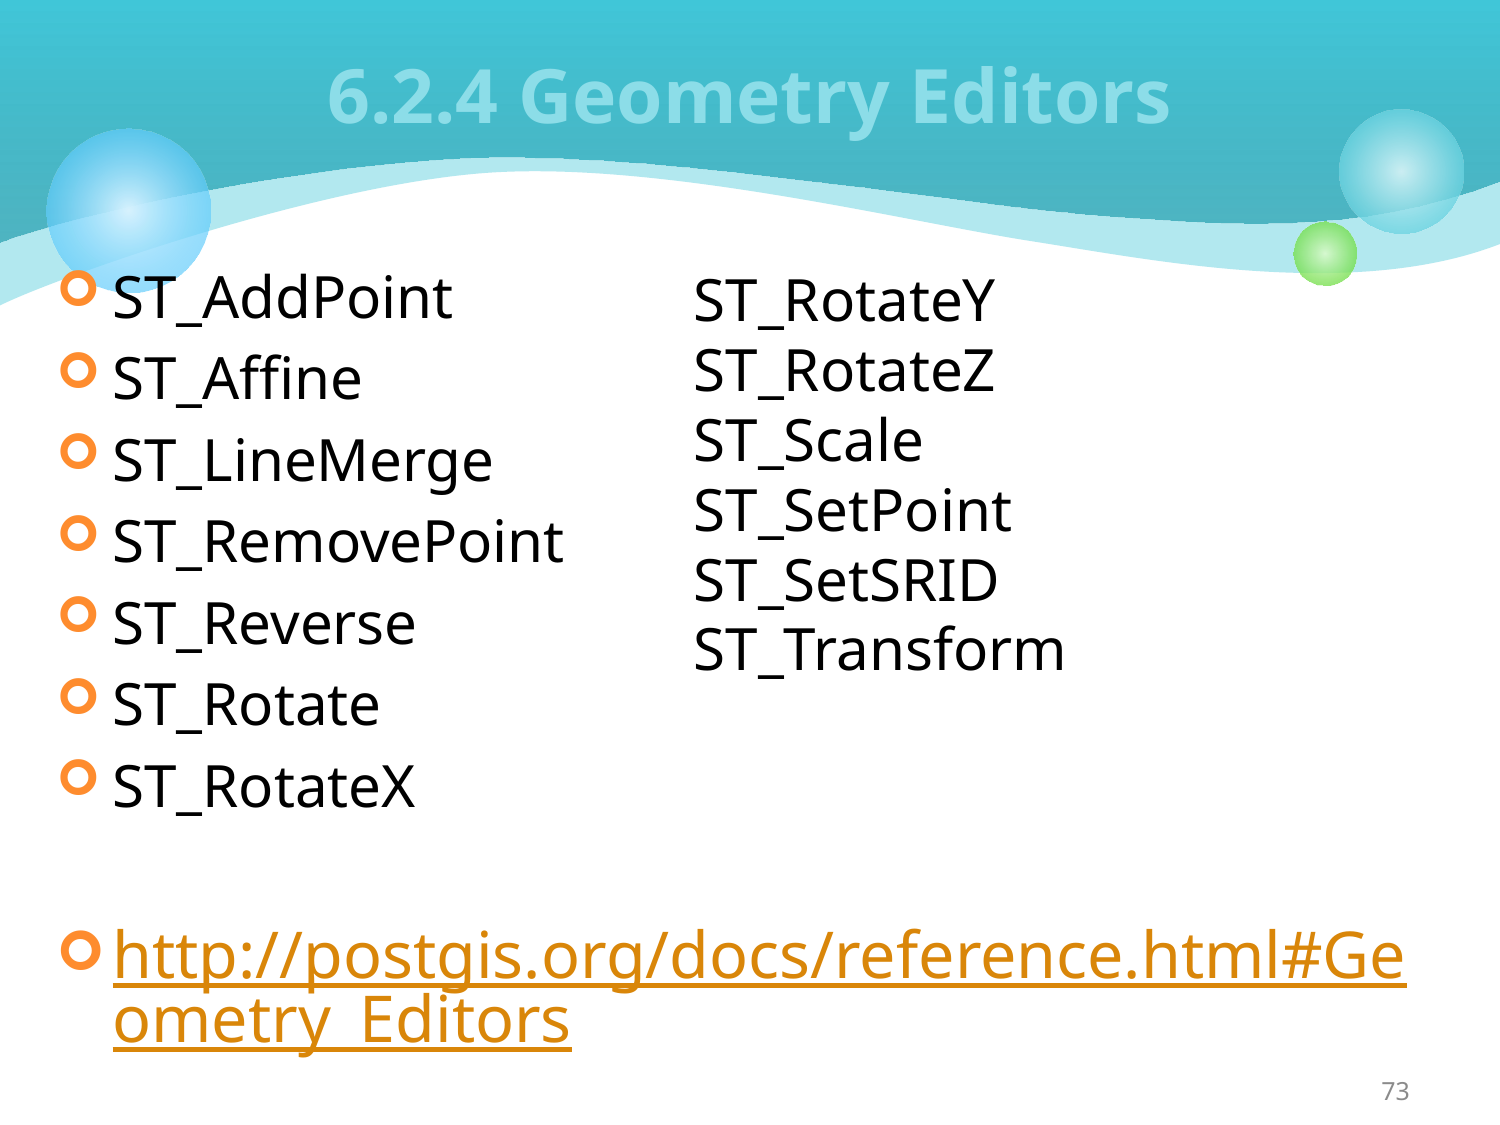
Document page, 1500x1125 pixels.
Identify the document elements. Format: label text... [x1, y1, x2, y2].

text_box ST_RotateY ST_RotateZ ST_Scale ST_SetPoint ST_SetSRID ST_Transform [679, 255, 1430, 690]
title 6.2.4 Geometry Editors [75, 0, 1425, 188]
list ST_AddPoint ST_Affine ST_LineMerge ST_RemovePoint ST_Reverse ST_Rotate ST_RotateX http://postgis.org/docs/reference.html#Geometry_Editors [41, 252, 1459, 1059]
slide_number 73 [1074, 1072, 1425, 1113]
